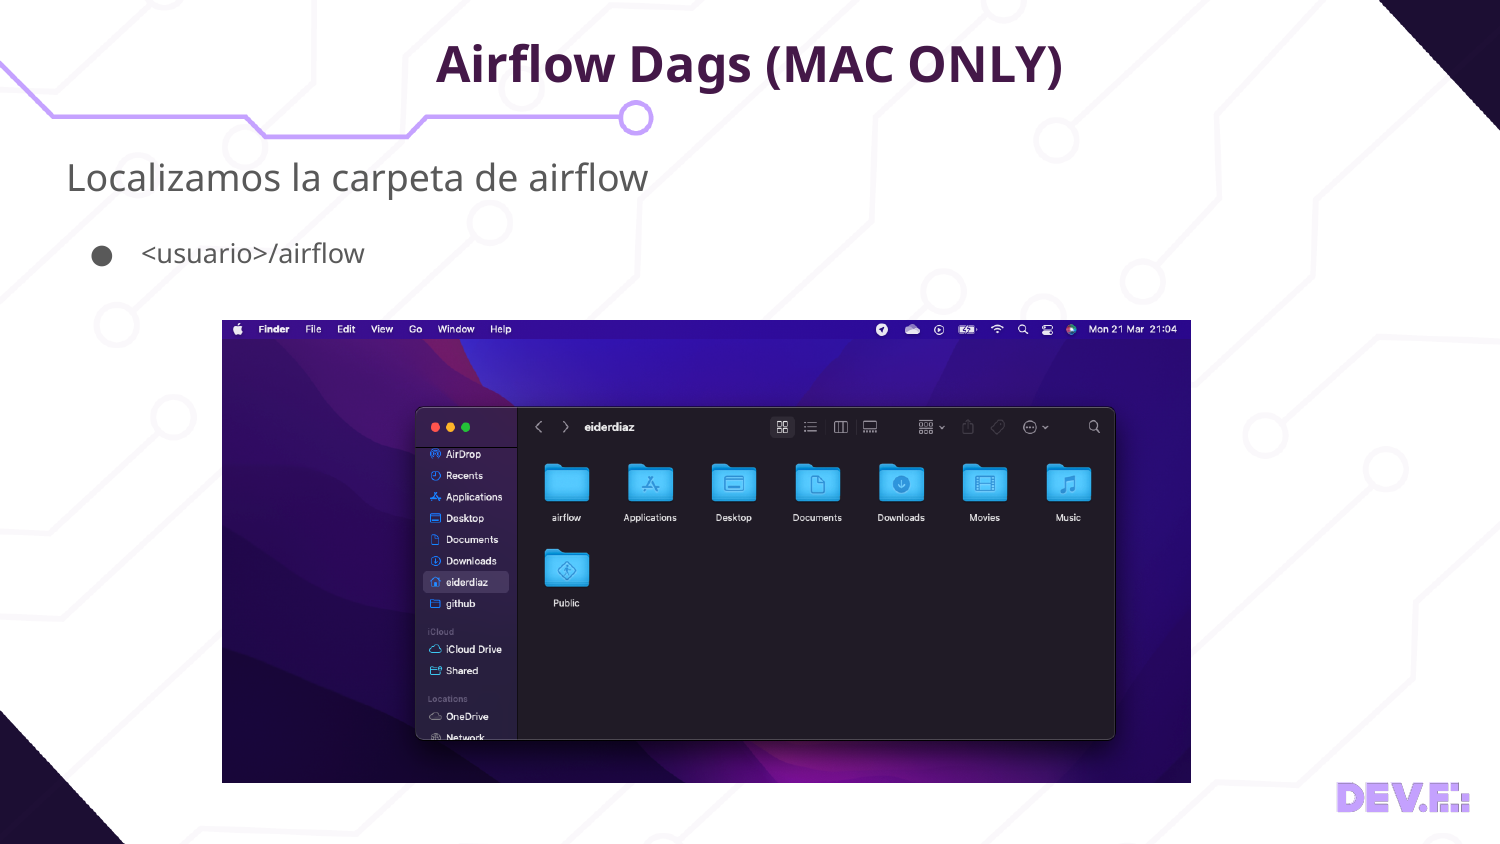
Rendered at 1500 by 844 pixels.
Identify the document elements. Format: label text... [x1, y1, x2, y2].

picture [0, 0, 1500, 844]
list Localizamos la carpeta de airflow <usuario>/airflow [51, 131, 1393, 333]
title Airflow Dags (MAC ONLY) [51, 17, 1449, 112]
